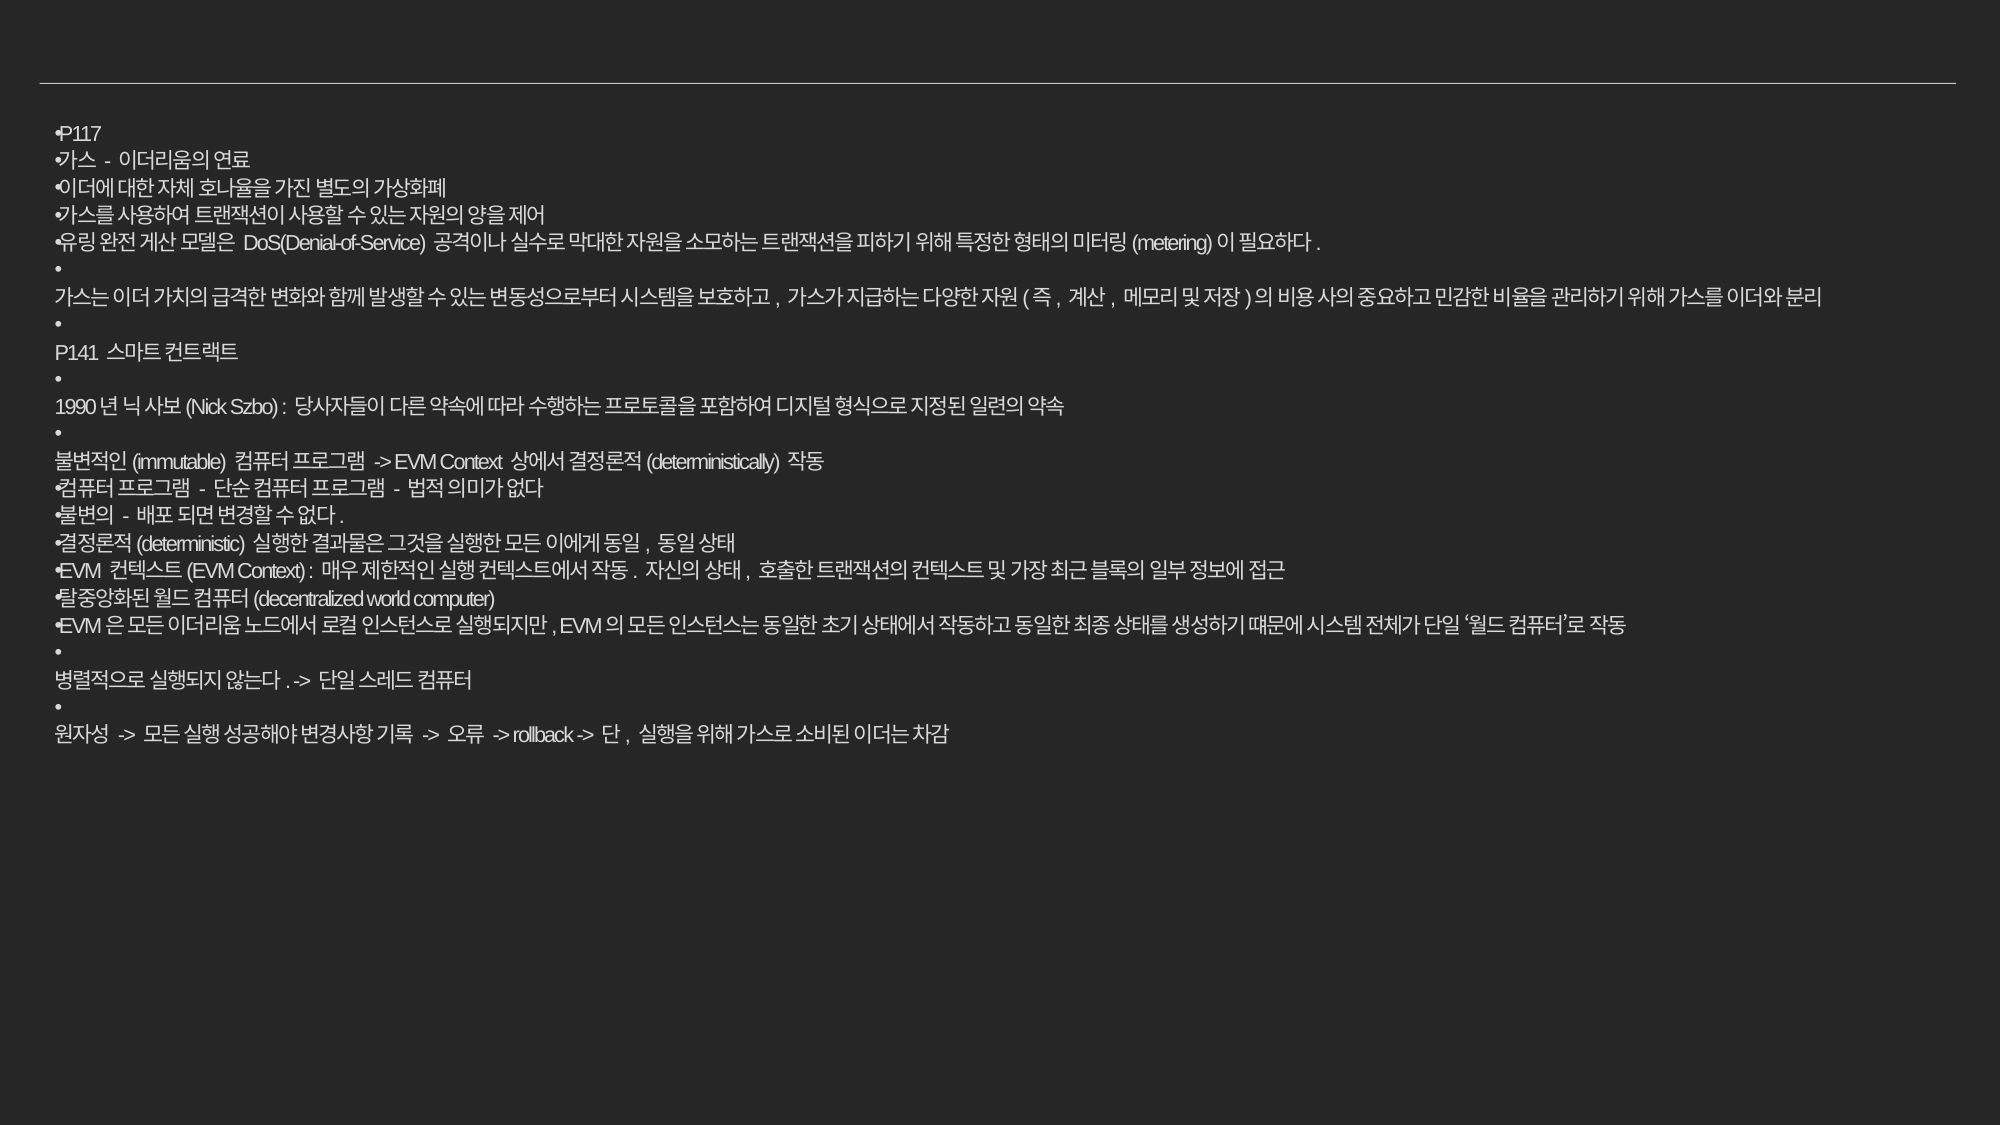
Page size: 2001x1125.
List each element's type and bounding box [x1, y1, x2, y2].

list [39, 110, 1957, 825]
